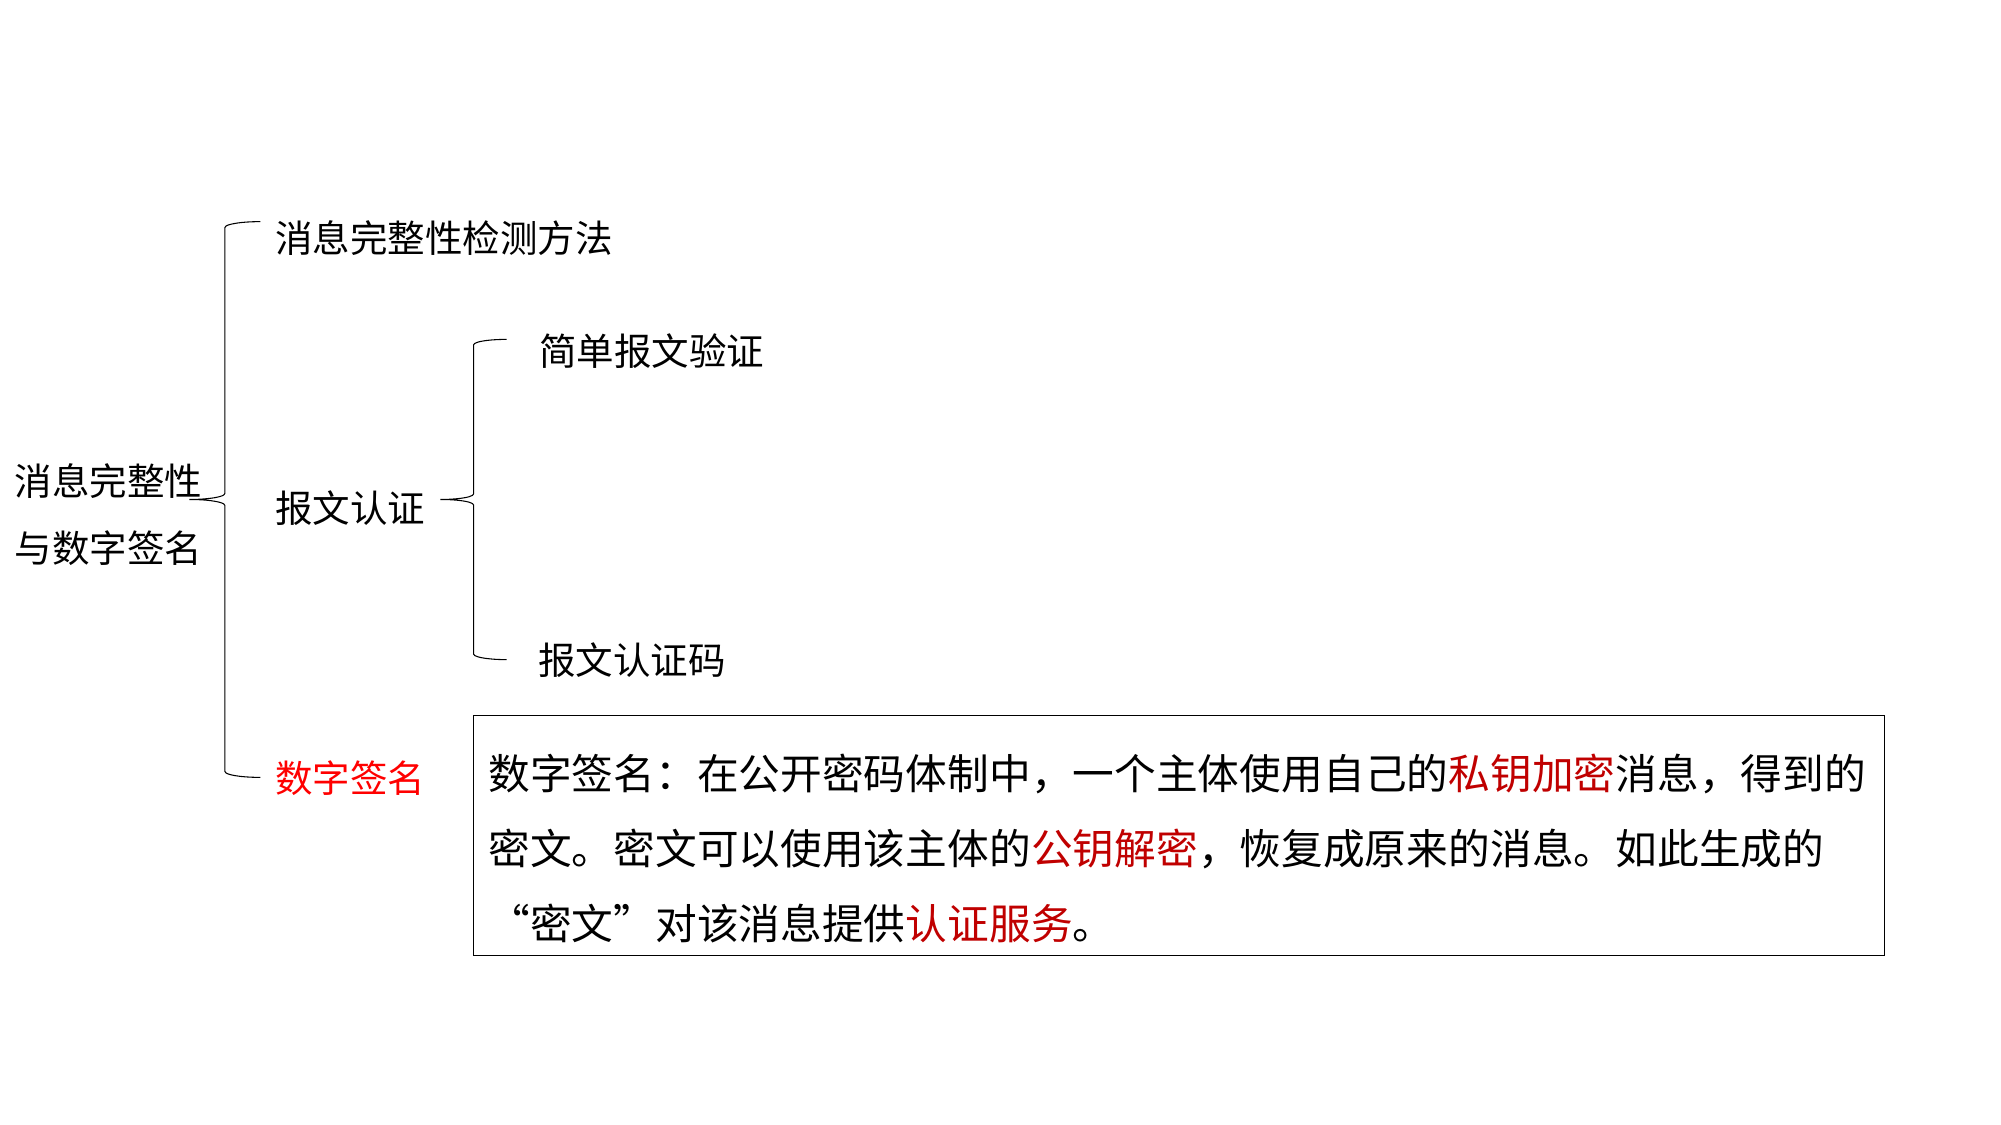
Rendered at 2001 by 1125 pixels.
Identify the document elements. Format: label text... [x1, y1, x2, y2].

text_box 消息完整性 与数字签名 [0, 427, 287, 578]
text_box 简单报文验证 [524, 297, 780, 380]
text_box 报文认证码 [523, 629, 741, 689]
text_box [440, 338, 507, 661]
text_box 消息完整性检测方法 报文认证 数字签名 [260, 185, 1004, 808]
text_box 数字签名：在公开密码体制中，一个主体使用自己的私钥加密消息，得到的密文。密文可以使用该主体的公钥解密，恢复成原来的消息。如此生成的“密文”对该消息提供认证服务。 [473, 715, 1885, 956]
text_box [224, 578, 261, 778]
text_box [224, 221, 261, 427]
